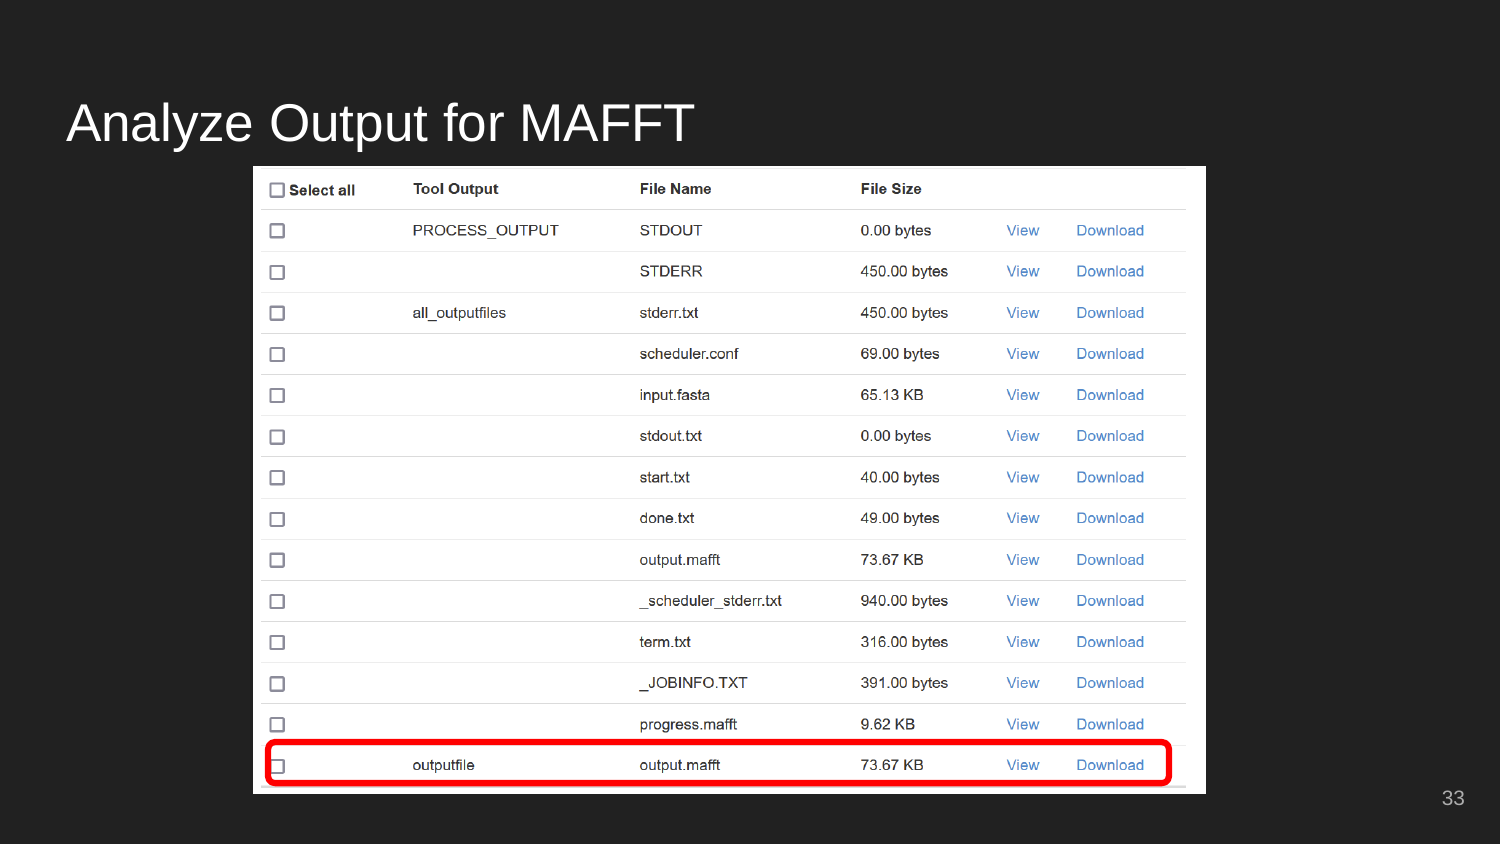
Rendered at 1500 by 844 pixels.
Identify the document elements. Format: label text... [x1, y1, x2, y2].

title Analyze Output for MAFFT [51, 72, 1449, 167]
slide_number ‹#› [1389, 764, 1480, 830]
picture [253, 166, 1206, 794]
